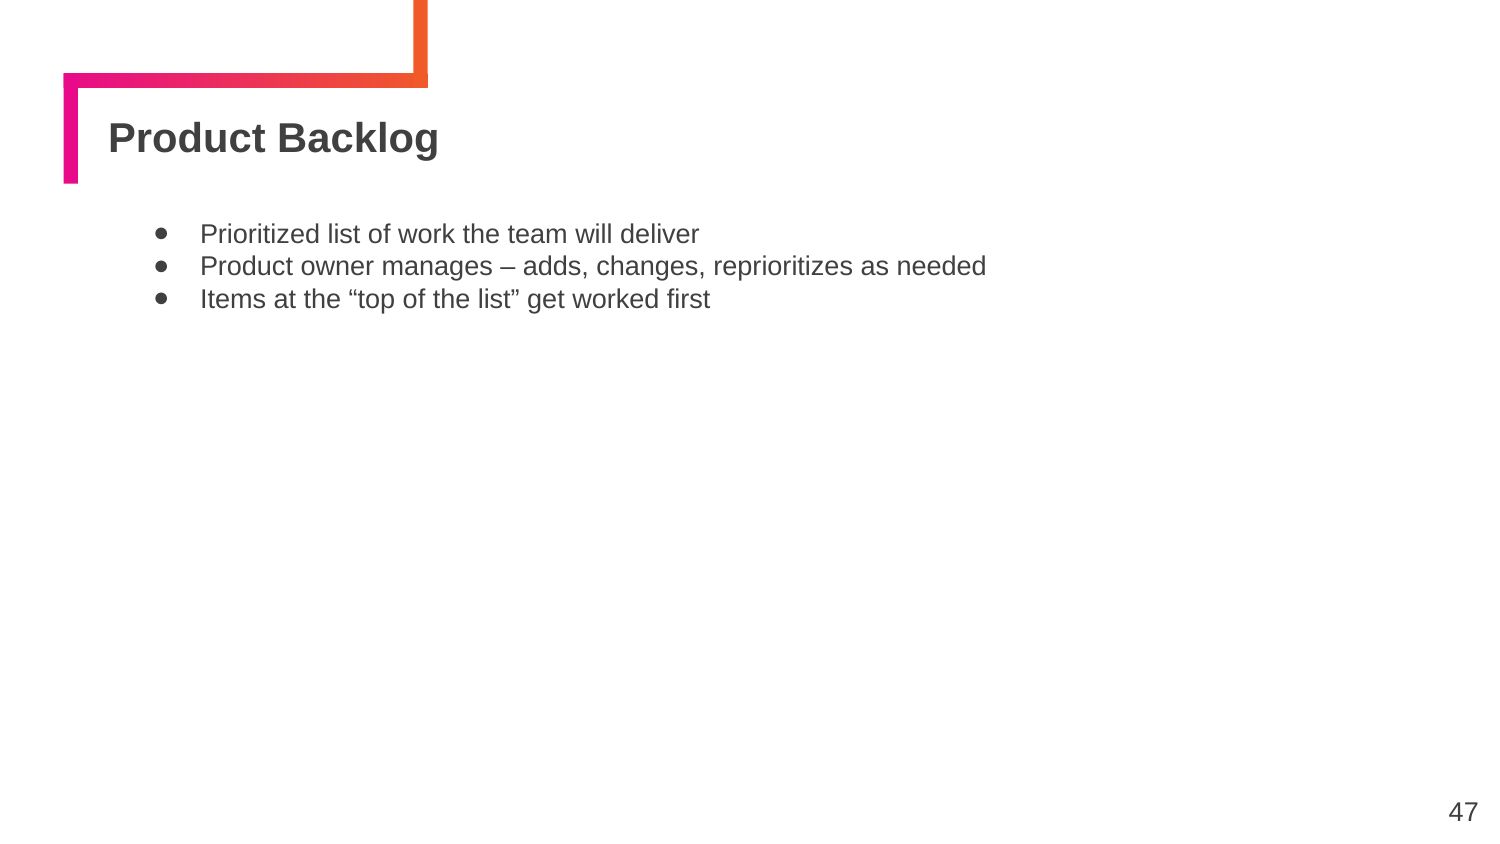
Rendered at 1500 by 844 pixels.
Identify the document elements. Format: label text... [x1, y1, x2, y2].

subtitle Prioritized list of work the team will deliver Product owner manages – adds, changes, reprioritizes as needed Items at the “top of the list” get worked first [100, 168, 1352, 690]
title Product Backlog [100, 117, 1455, 169]
slide_number ‹#› [1403, 779, 1494, 844]
